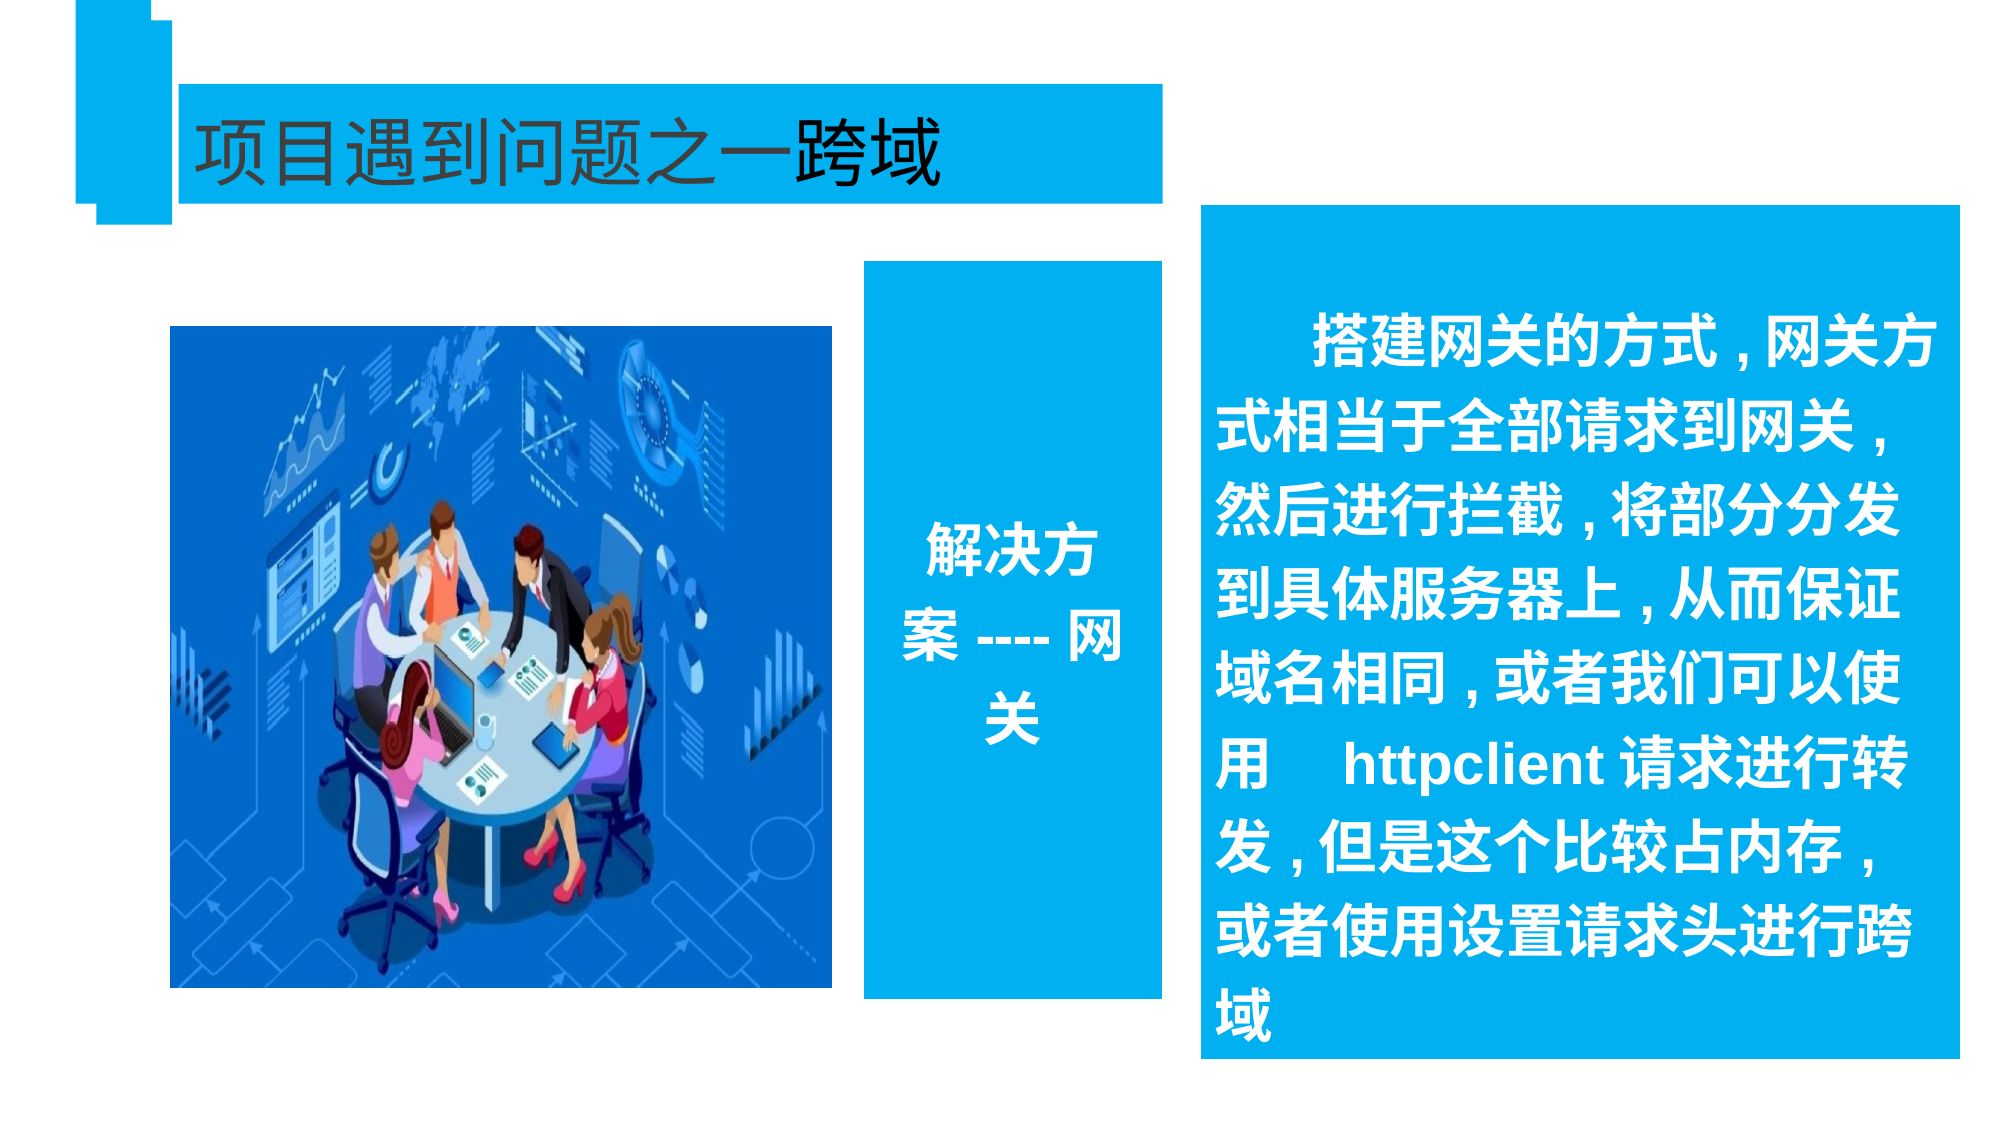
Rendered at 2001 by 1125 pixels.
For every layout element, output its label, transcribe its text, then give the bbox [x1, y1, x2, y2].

text_box [95, 19, 173, 226]
table_header 解决方案----网关 [864, 261, 1162, 999]
picture [170, 326, 832, 989]
table_header 搭建网关的方式,网关方式相当于全部请求到网关,然后进行拦截,将部分分发到具体服务器上,从而保证域名相同,或者我们可以使用 httpclient请求进行转发,但是这个比较占内存,或者使用设置请求头进行跨域 [1201, 205, 1960, 1059]
text_box 项目遇到问题之一跨域 [178, 83, 1163, 204]
text_box [75, 0, 152, 205]
